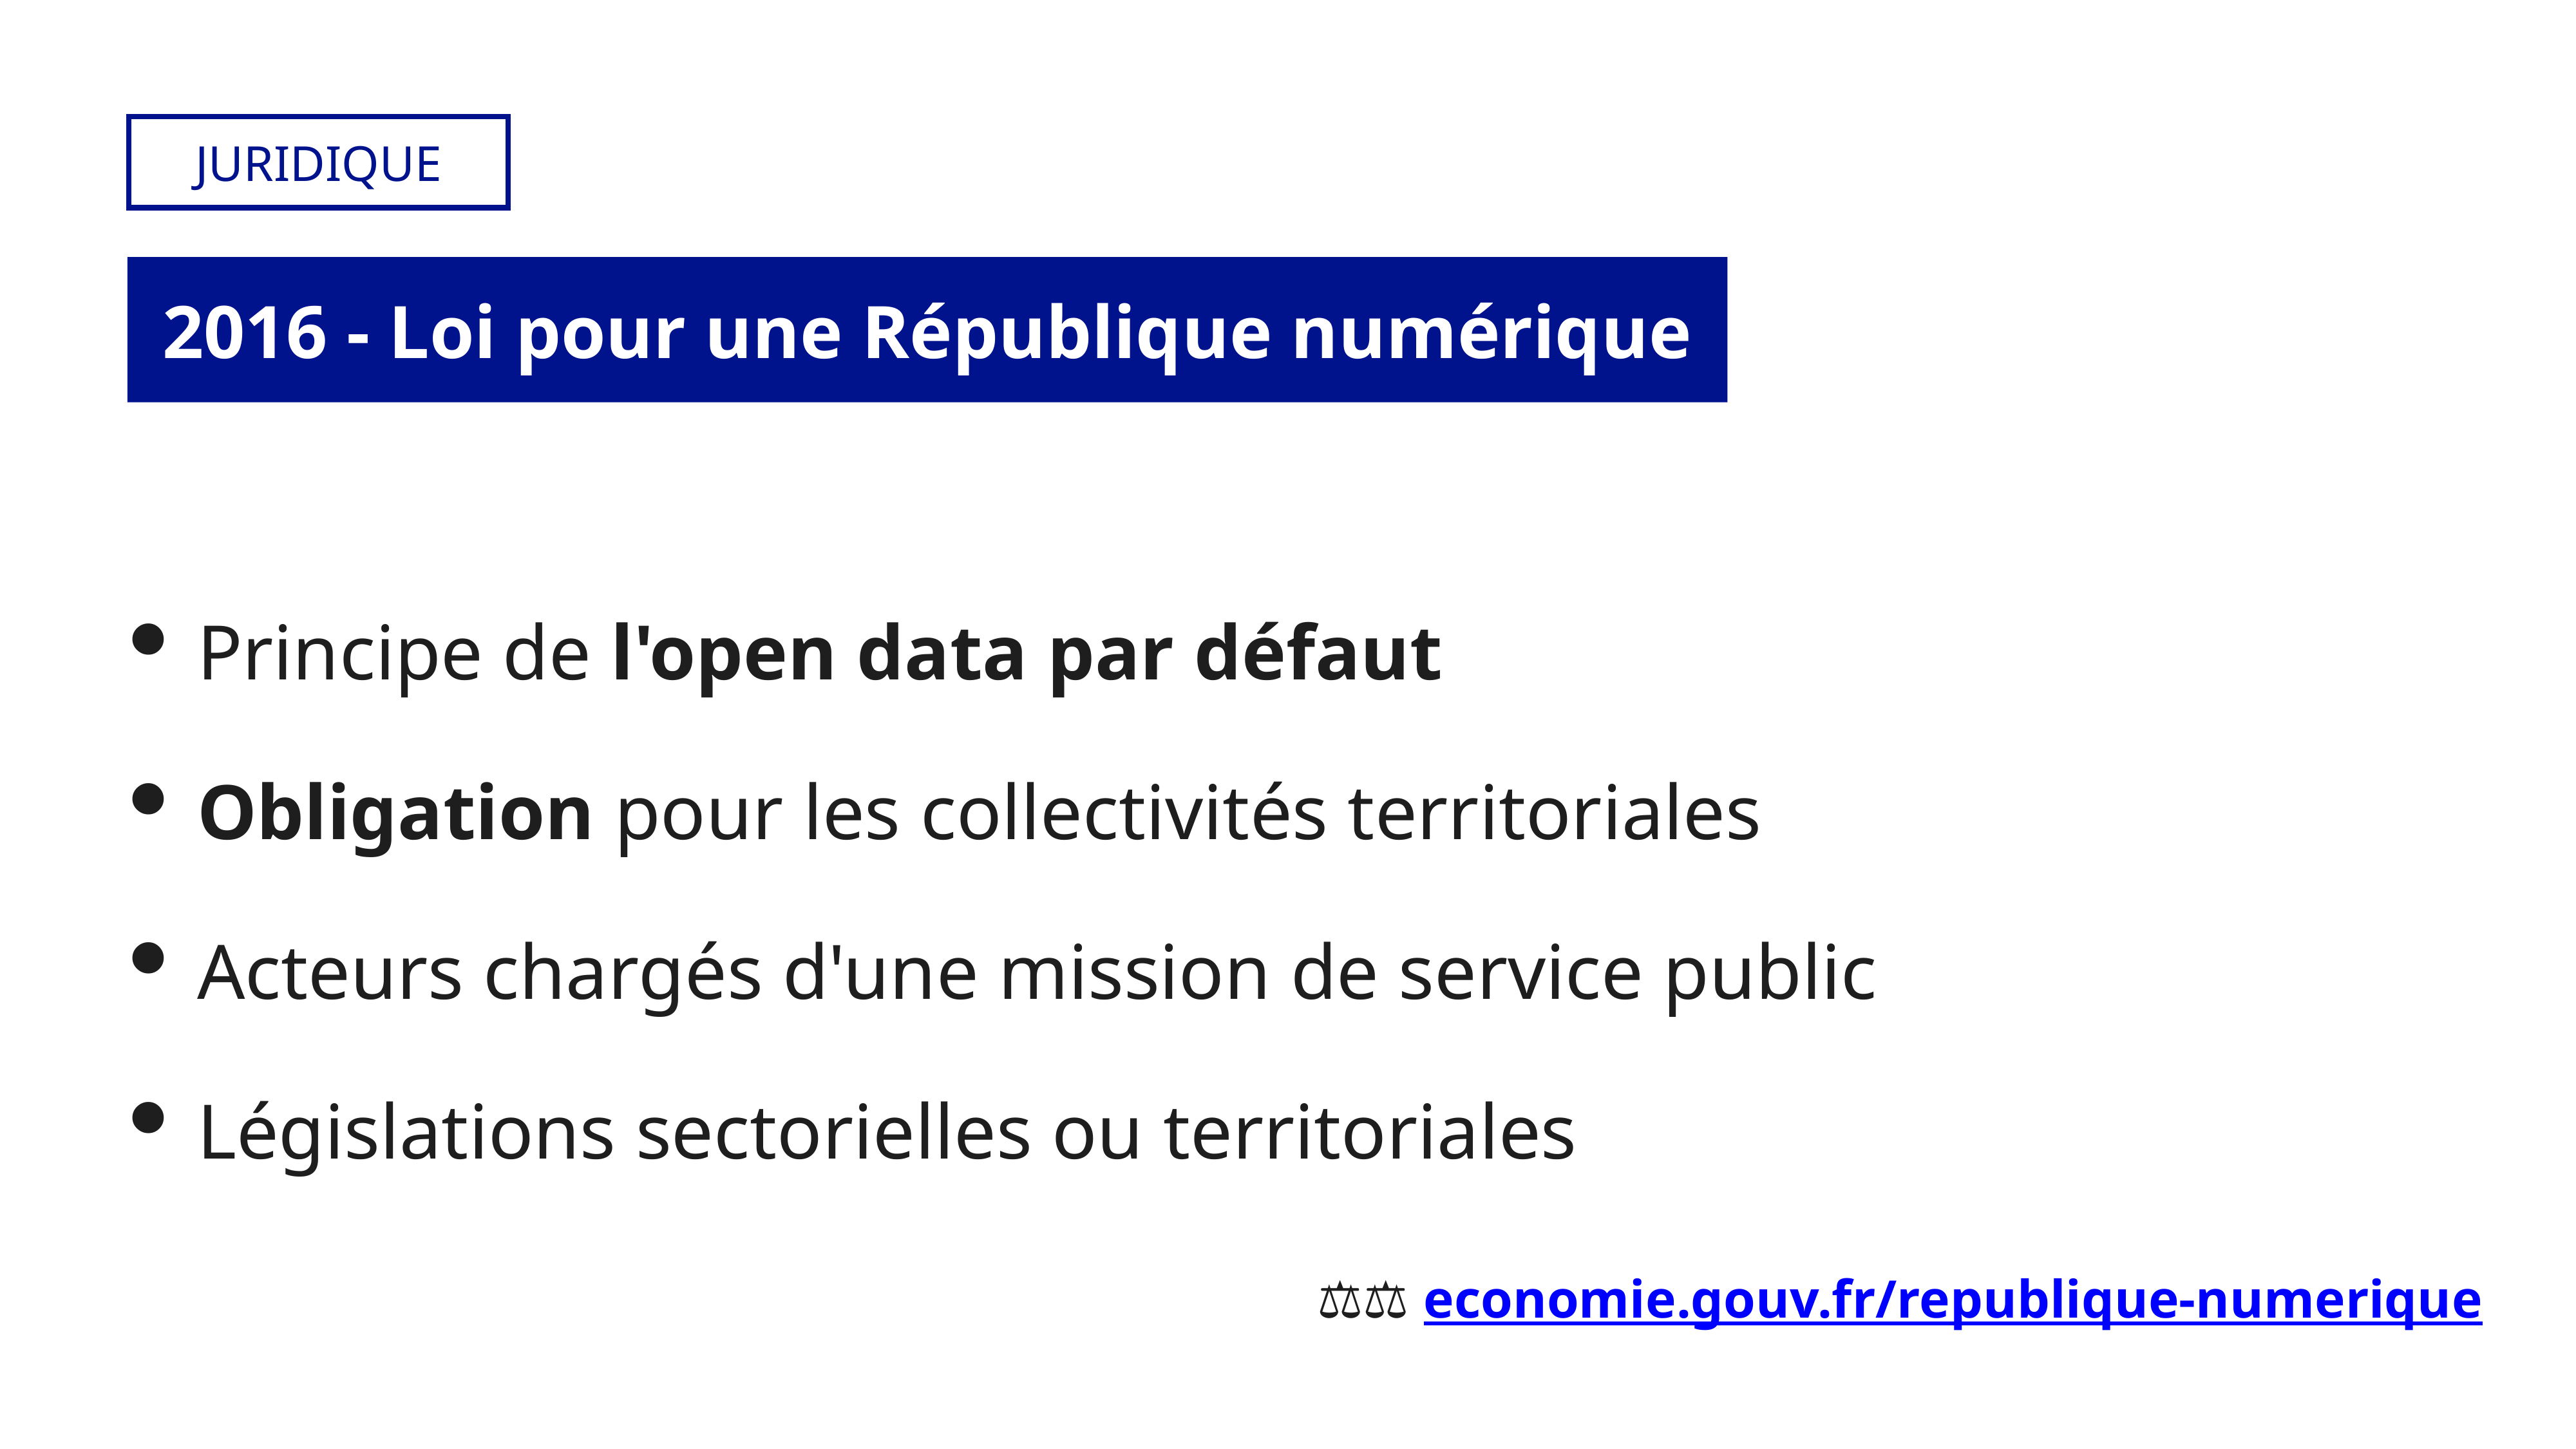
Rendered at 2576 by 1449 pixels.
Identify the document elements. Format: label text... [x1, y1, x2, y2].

text_box 🧑🏼‍⚖️ economie.gouv.fr/republique-numerique [1221, 1231, 2485, 1364]
text_box Juridique [129, 117, 509, 208]
text_box Principe de l'open data par défaut Obligation pour les collectivités territoriales Acteurs chargés d'une mission de service public Législations sectorielles ou territoriales [127, 448, 2448, 1321]
list 2016 - Loi pour une République numérique [127, 257, 1728, 402]
